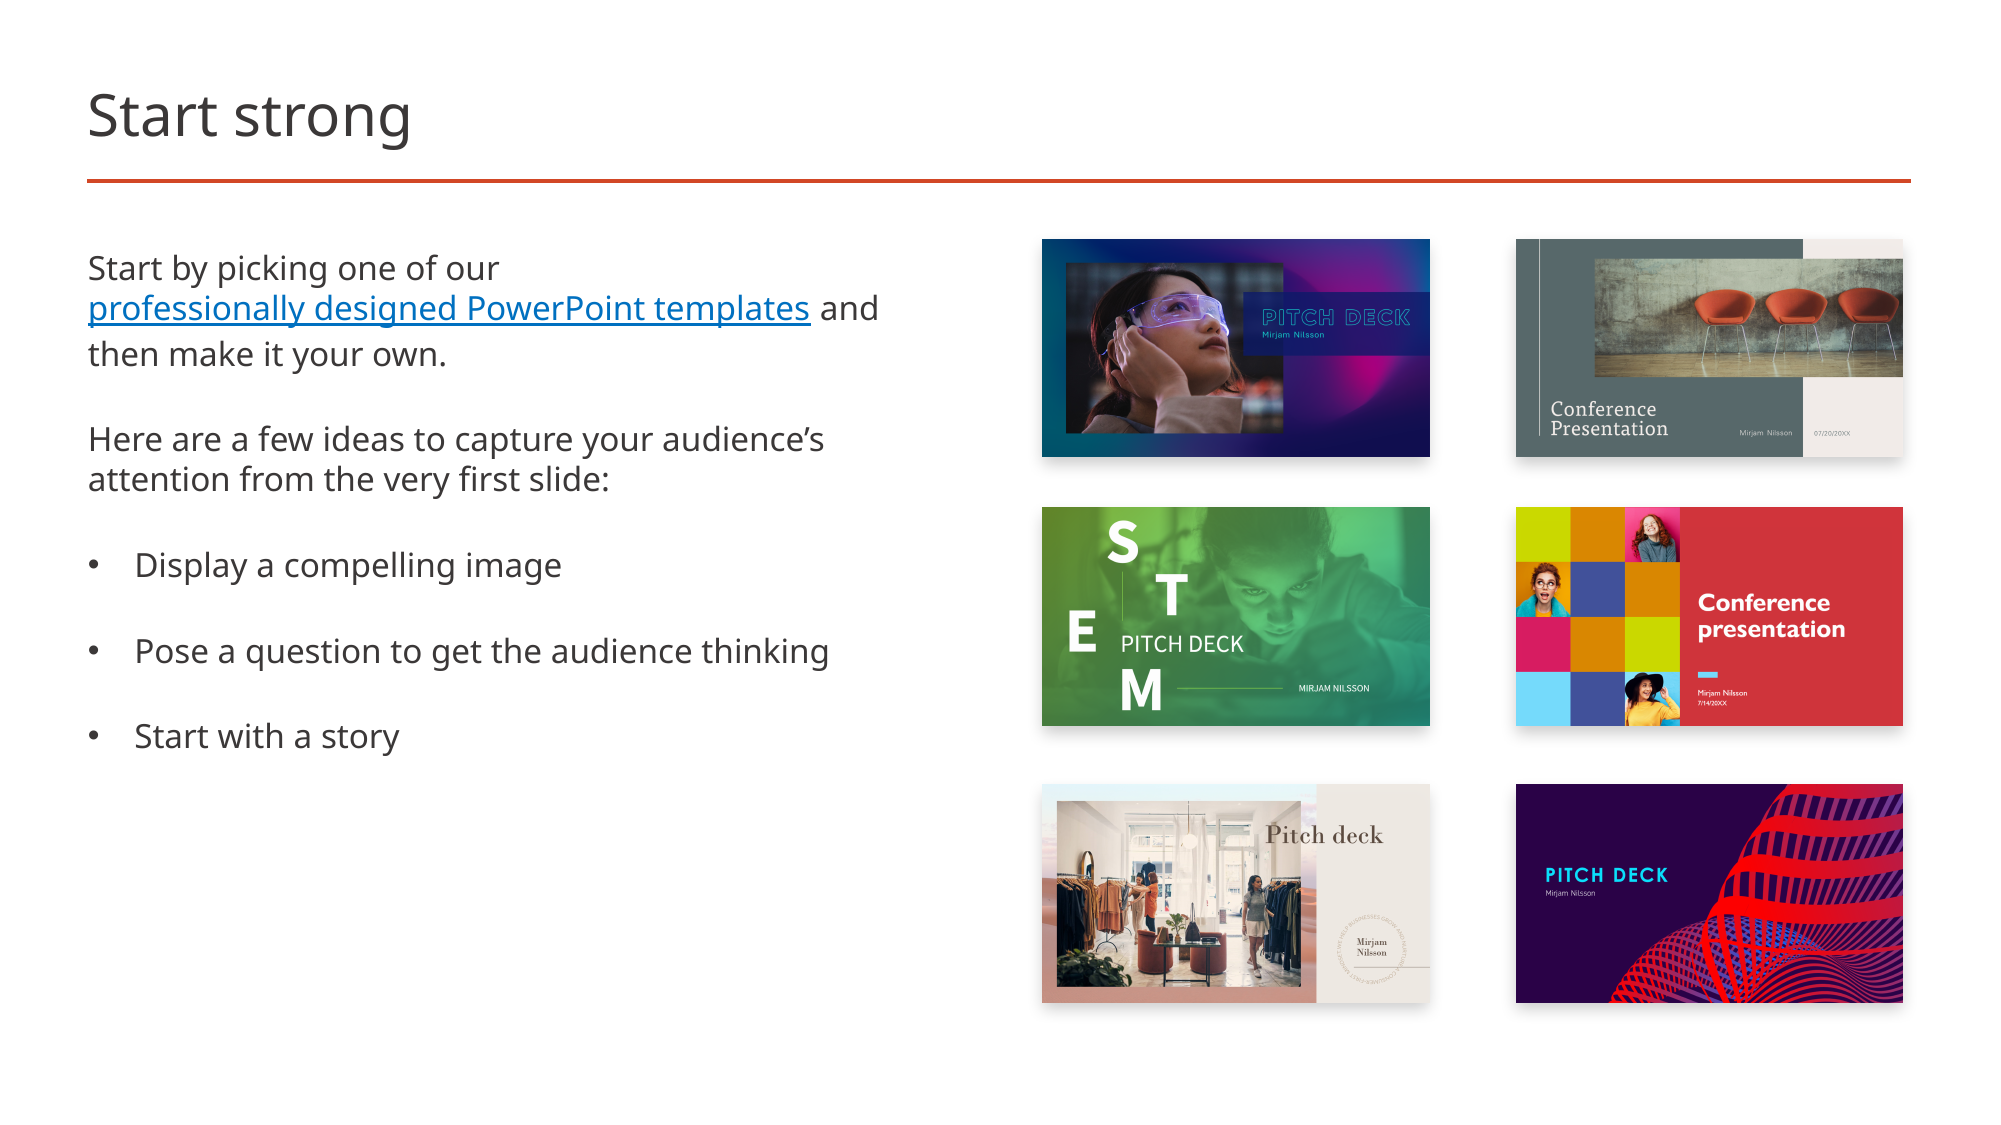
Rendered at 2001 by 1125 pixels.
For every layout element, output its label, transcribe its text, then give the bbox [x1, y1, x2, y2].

list Start by picking one of our professionally designed PowerPoint templates and then make it your own. Here are a few ideas to capture your audience’s attention from the very first slide: Display a compelling image Pose a question to get the audience thinking Start with a story [72, 239, 948, 995]
title Start strong [72, 70, 1912, 163]
picture [1042, 784, 1430, 1003]
picture [1042, 507, 1430, 726]
picture [1515, 784, 1903, 1003]
picture [1515, 507, 1903, 726]
picture [1042, 239, 1430, 457]
picture [1515, 239, 1903, 457]
